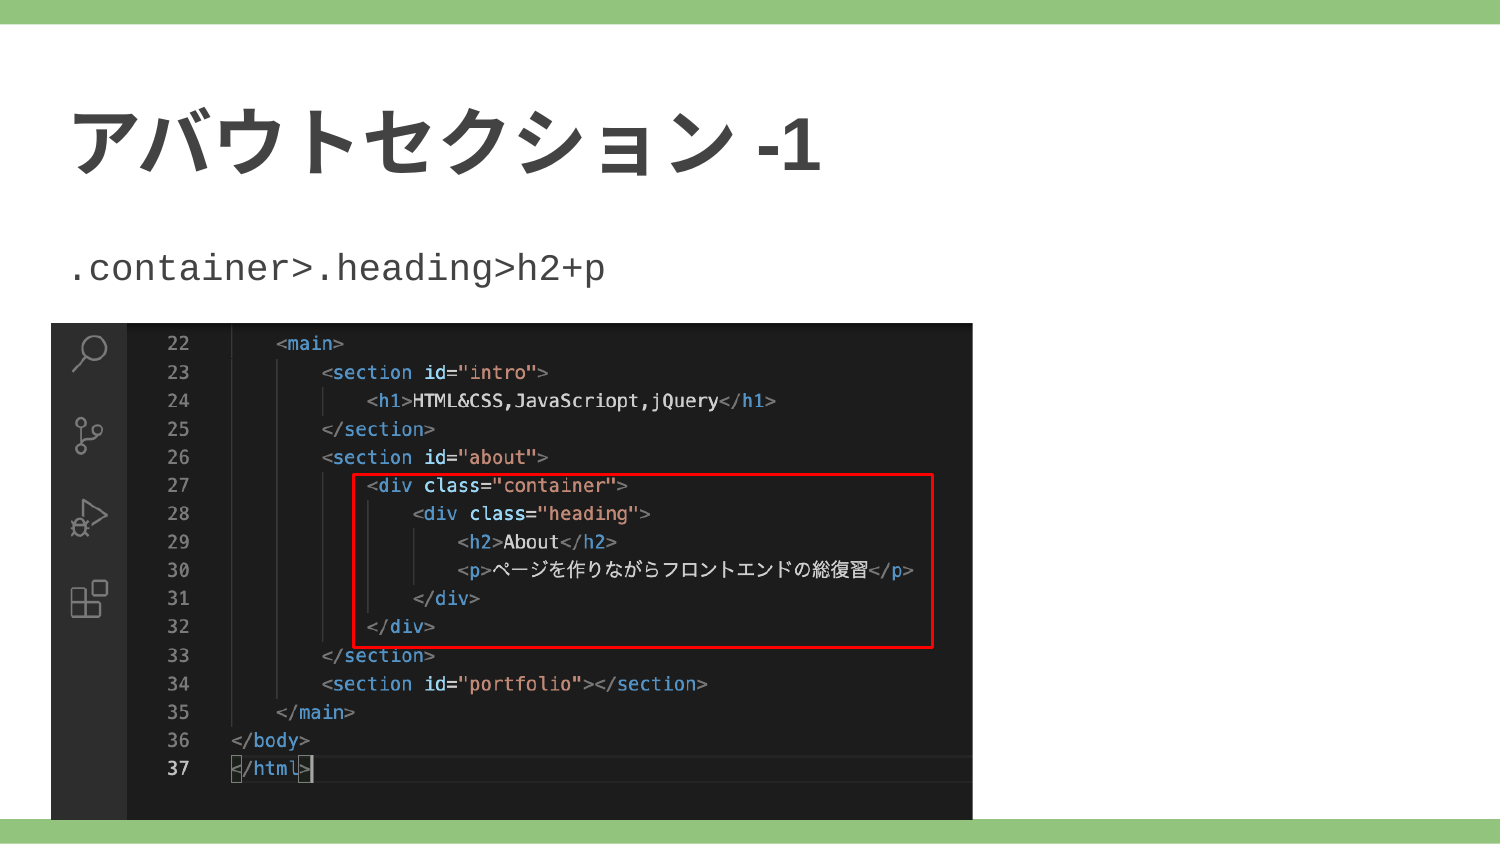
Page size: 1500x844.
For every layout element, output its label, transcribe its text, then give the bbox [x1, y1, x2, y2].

title .container>.heading>h2+p [51, 201, 1449, 324]
picture [50, 322, 973, 820]
text_box [0, 819, 1500, 844]
text_box [0, 0, 1500, 25]
text_box アバウトセクション-1 [51, 80, 908, 201]
